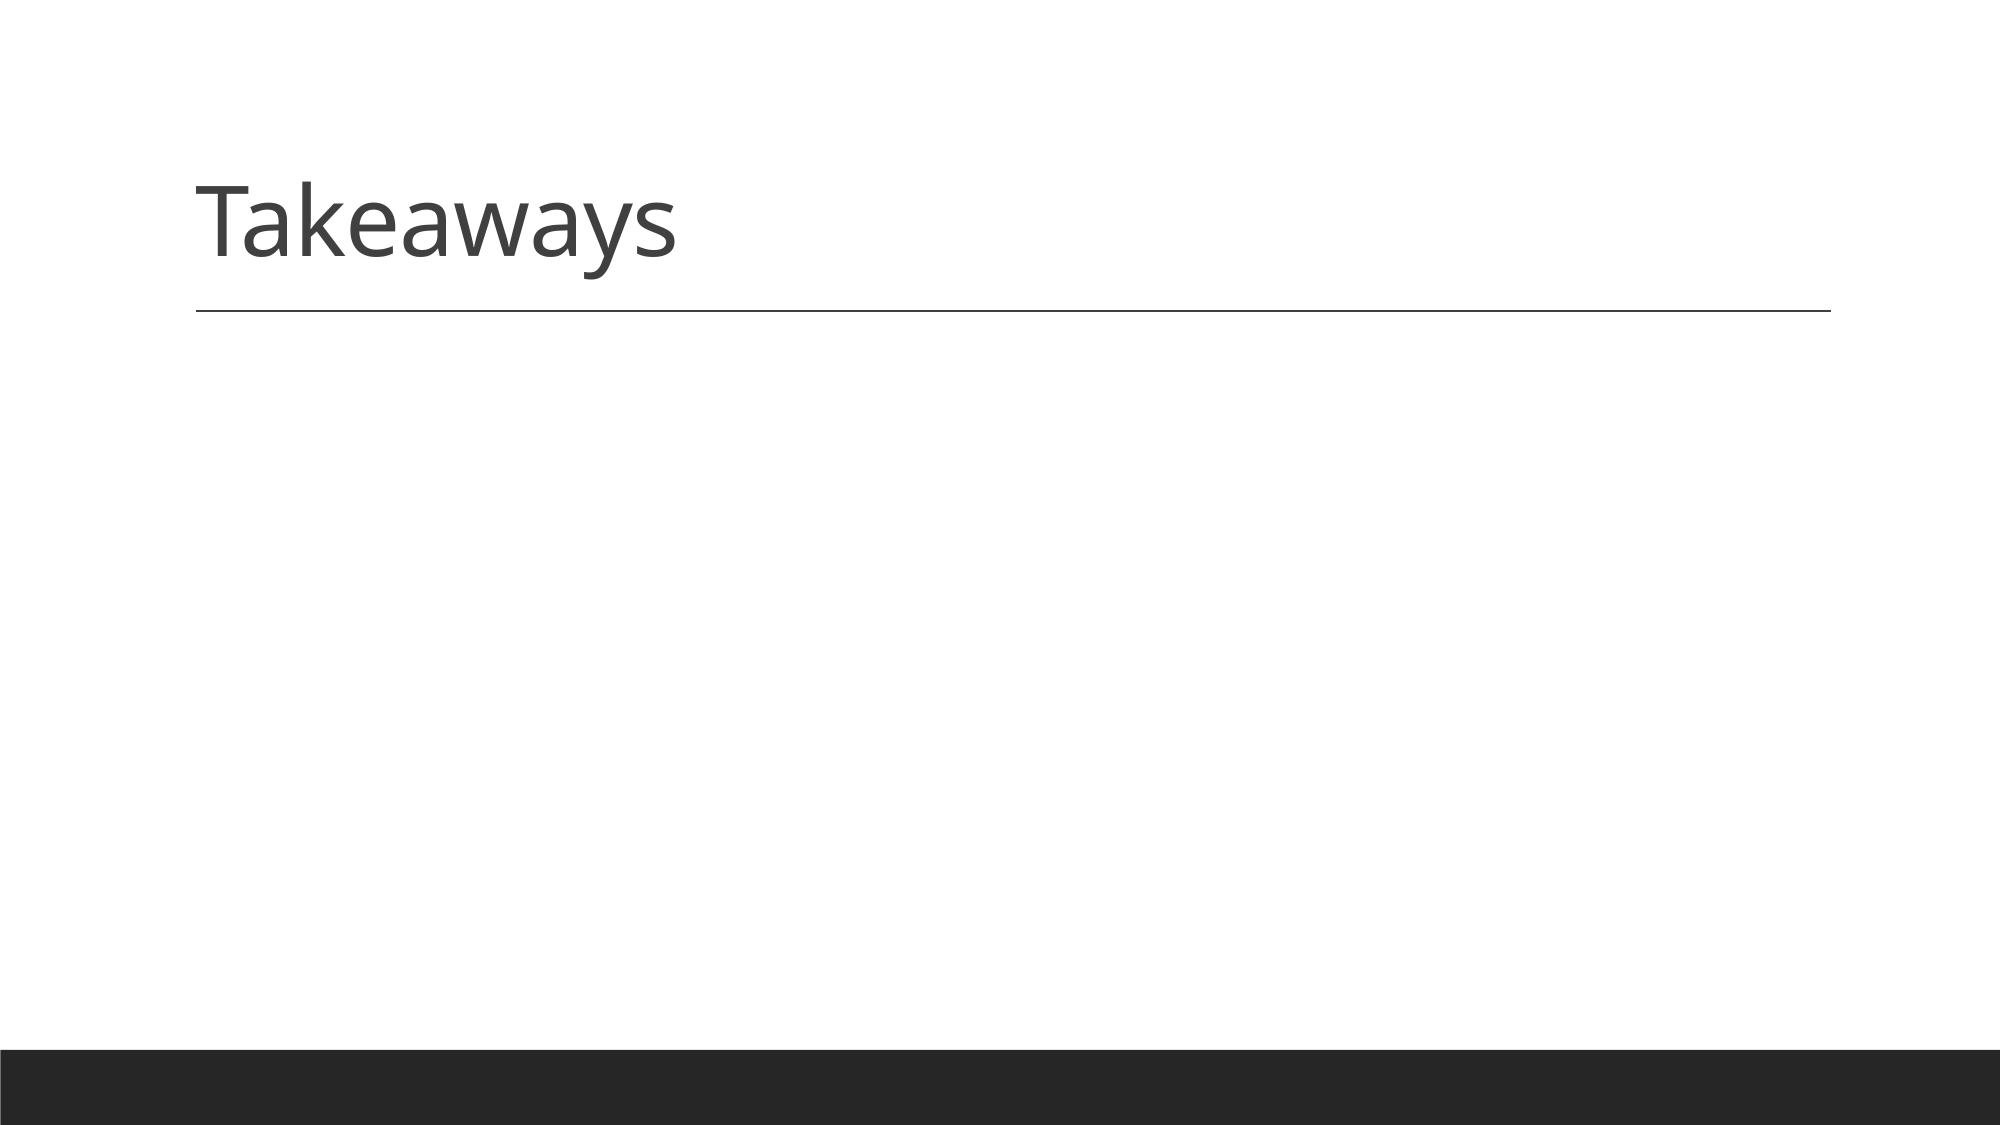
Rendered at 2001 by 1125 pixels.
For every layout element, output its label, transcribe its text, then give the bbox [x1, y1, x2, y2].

title Takeaways [180, 47, 1830, 285]
